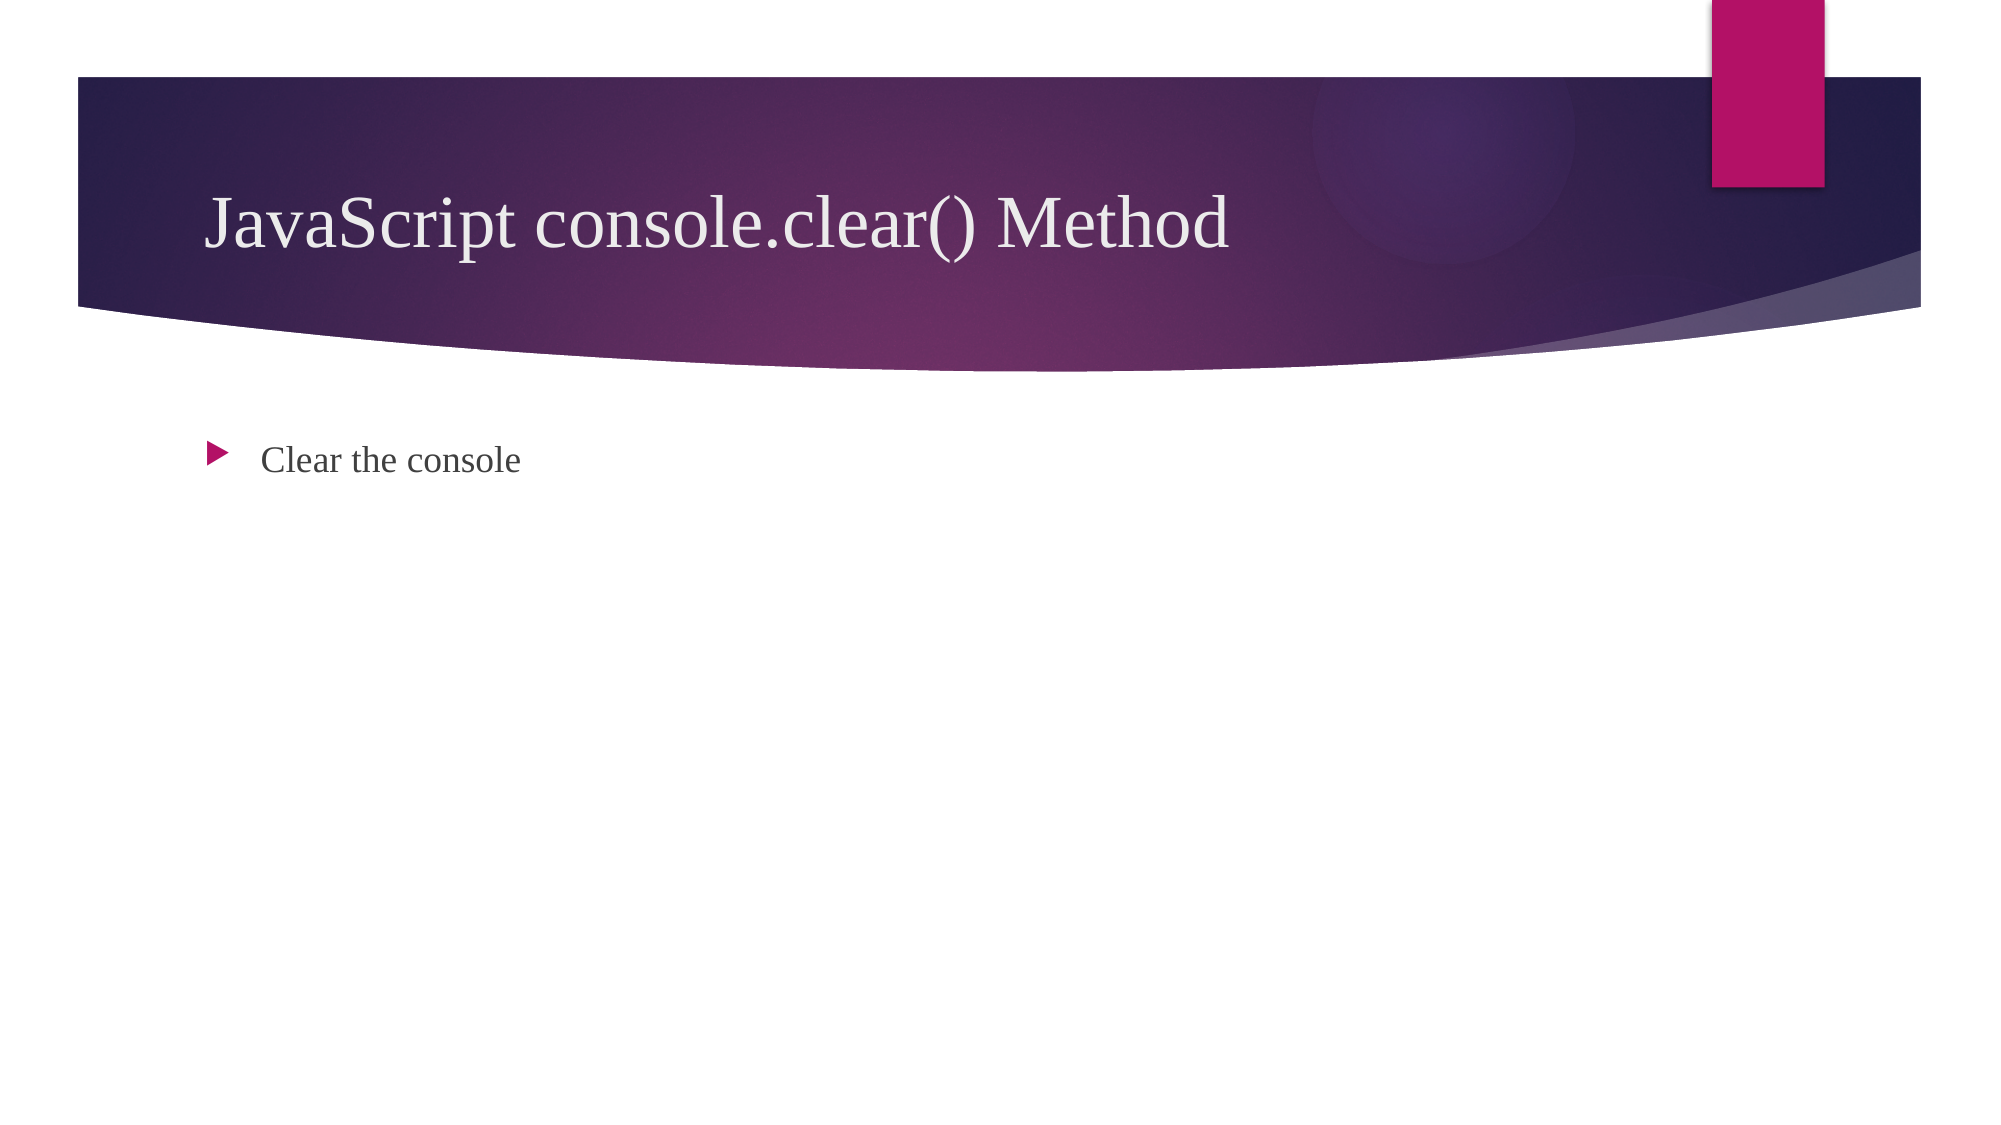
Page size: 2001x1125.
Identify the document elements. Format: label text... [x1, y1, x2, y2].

list Clear the console [189, 427, 1638, 988]
title JavaScript console.clear() Method [189, 159, 1627, 276]
